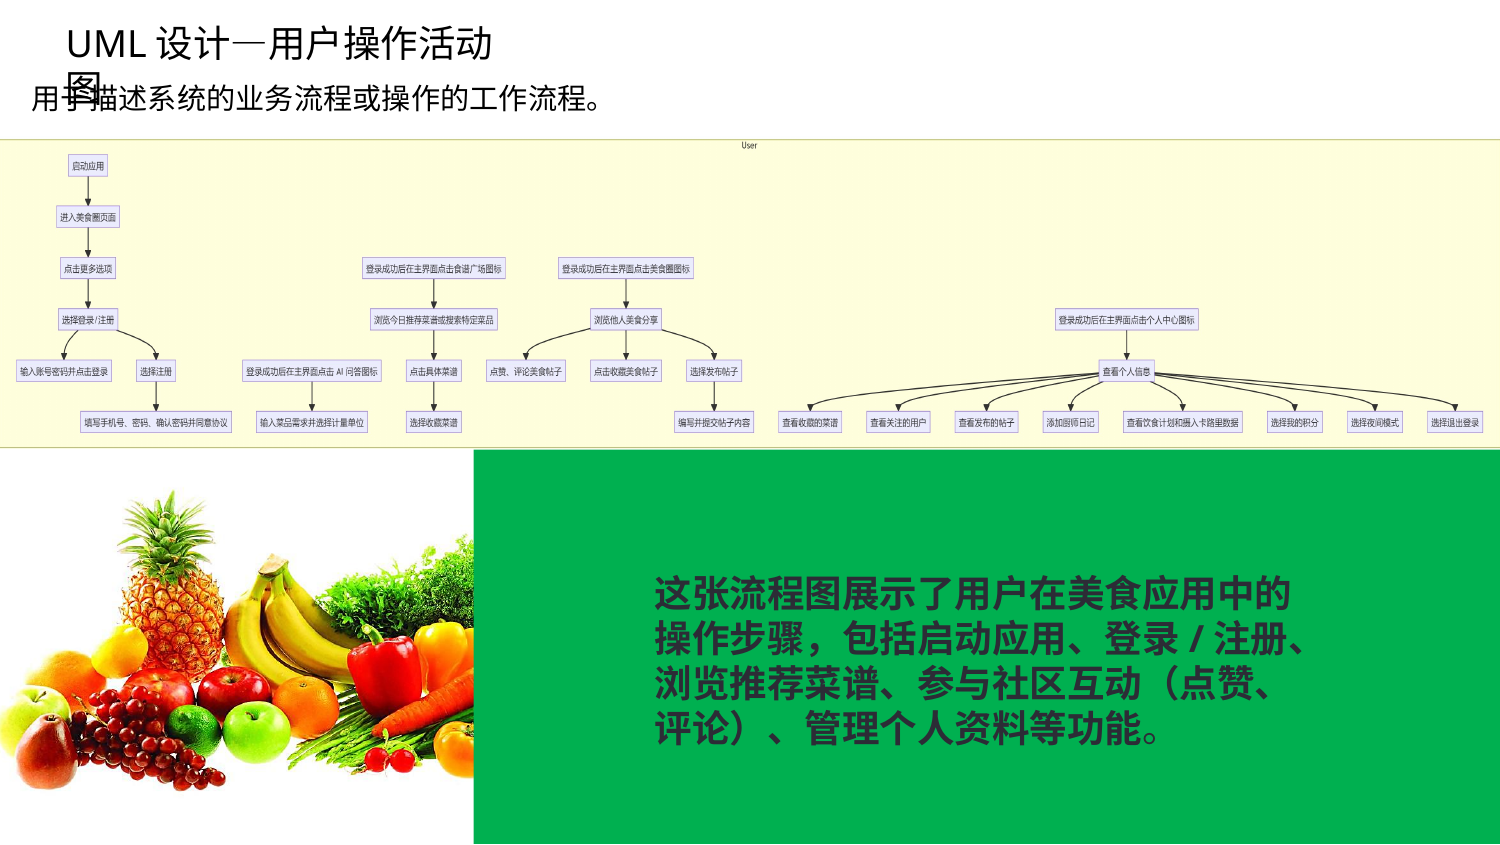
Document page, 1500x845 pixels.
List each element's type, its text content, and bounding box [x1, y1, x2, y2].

text_box UML设计—用户操作活动图 [50, 12, 535, 73]
text_box [0, 450, 473, 844]
text_box [473, 450, 1500, 844]
picture [0, 135, 1500, 450]
text_box 这张流程图展示了用户在美食应用中的操作步骤，包括启动应用、登录/注册、浏览推荐菜谱、参与社区互动（点赞、评论）、管理个人资料等功能。 [639, 562, 1324, 758]
text_box 用于描述系统的业务流程或操作的工作流程。 [16, 73, 603, 123]
